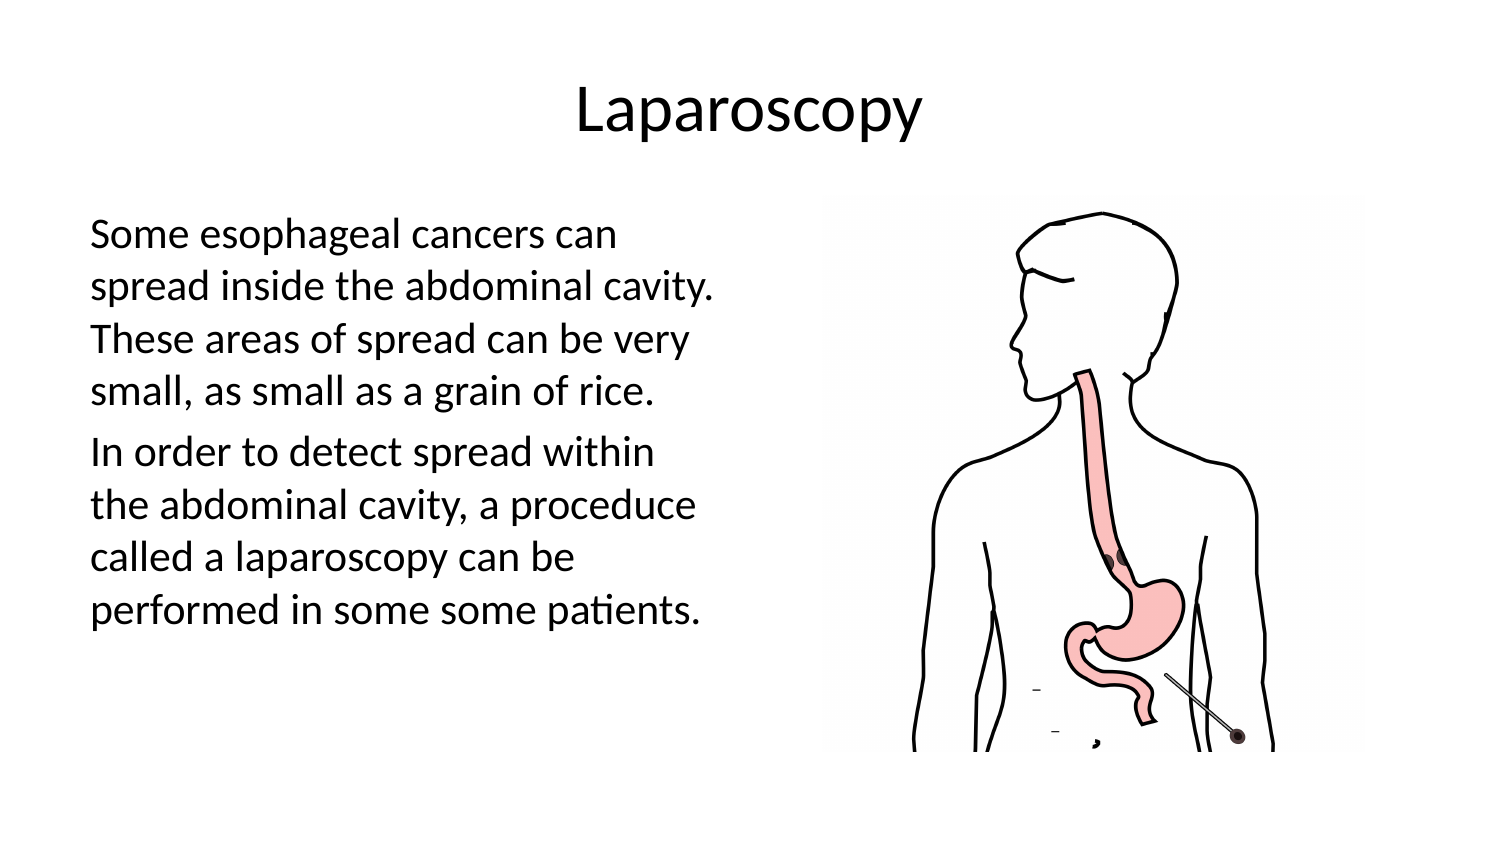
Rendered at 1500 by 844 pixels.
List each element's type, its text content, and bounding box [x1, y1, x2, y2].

title Laparoscopy [75, 33, 1425, 175]
picture [822, 195, 1365, 753]
list Some esophageal cancers can spread inside the abdominal cavity. These areas of spread can be very small, as small as a grain of rice. In order to detect spread within the abdominal cavity, a proceduce called a laparoscopy can be performed in some some patients. [75, 196, 738, 754]
